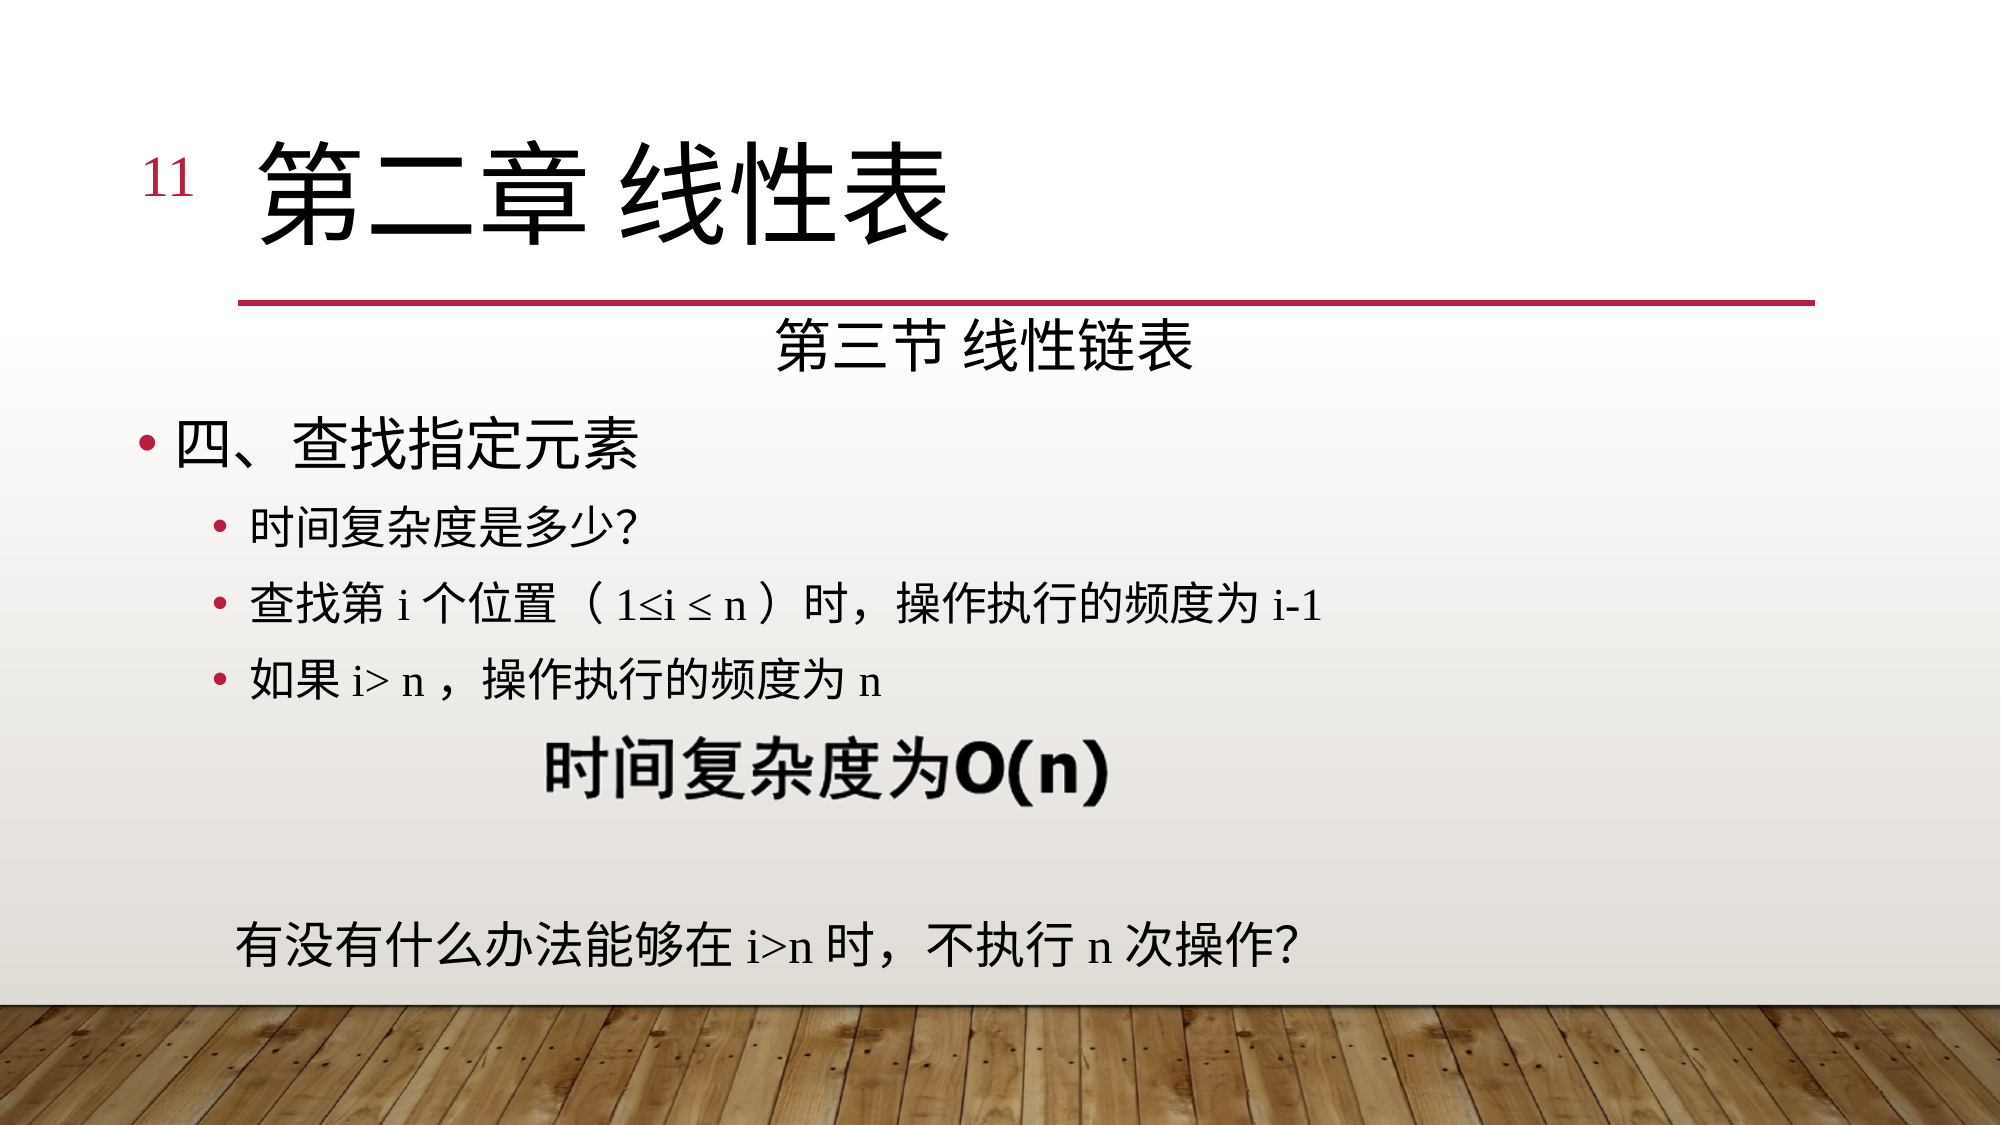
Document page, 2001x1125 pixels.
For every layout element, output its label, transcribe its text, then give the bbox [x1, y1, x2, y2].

title 第二章 线性表 [238, 131, 1814, 305]
picture [543, 715, 1122, 815]
text_box 第三节 线性链表 [758, 301, 1485, 387]
text_box 有没有什么办法能够在i>n时，不执行n次操作？ [219, 905, 1340, 981]
slide_number 11 [78, 131, 212, 214]
list 四、查找指定元素 时间复杂度是多少？ 查找第i个位置（1≤i ≤ n）时，操作执行的频度为i-1 如果i> n，操作执行的频度为n [122, 385, 1841, 1087]
picture [0, 1005, 2000, 1125]
